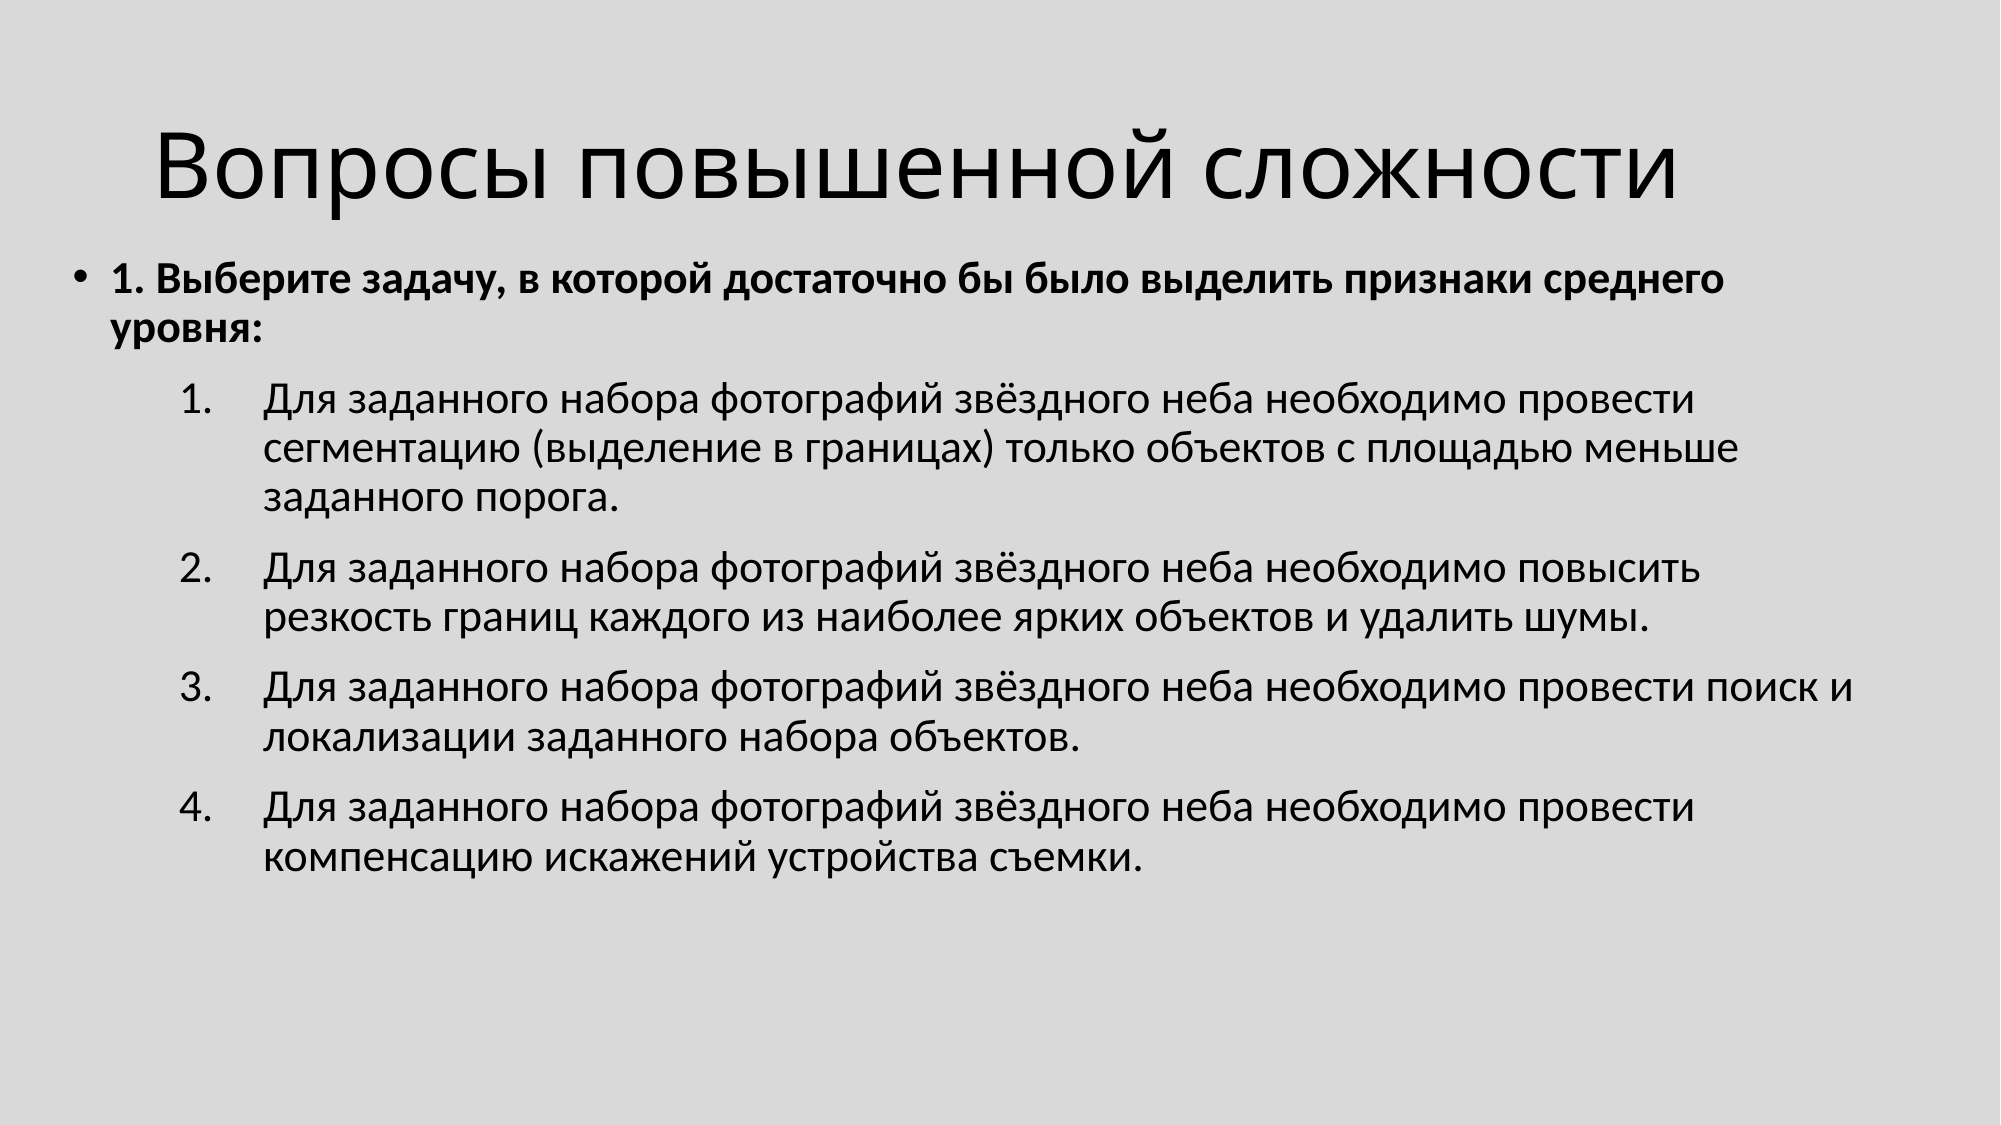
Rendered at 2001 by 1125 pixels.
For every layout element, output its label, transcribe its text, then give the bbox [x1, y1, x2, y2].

list 1. Выберите задачу, в которой достаточно бы было выделить признаки среднего уровня: Для заданного набора фотографий звёздного неба необходимо провести сегментацию (выделение в границах) только объектов с площадью меньше заданного порога. Для заданного набора фотографий звёздного неба необходимо повысить резкость границ каждого из наиболее ярких объектов и удалить шумы. Для заданного набора фотографий звёздного неба необходимо провести поиск и локализации заданного набора объектов. Для заданного набора фотографий звёздного неба необходимо провести компенсацию искажений устройства съемки. [57, 246, 1893, 961]
title Вопросы повышенной сложности [137, 59, 1863, 246]
